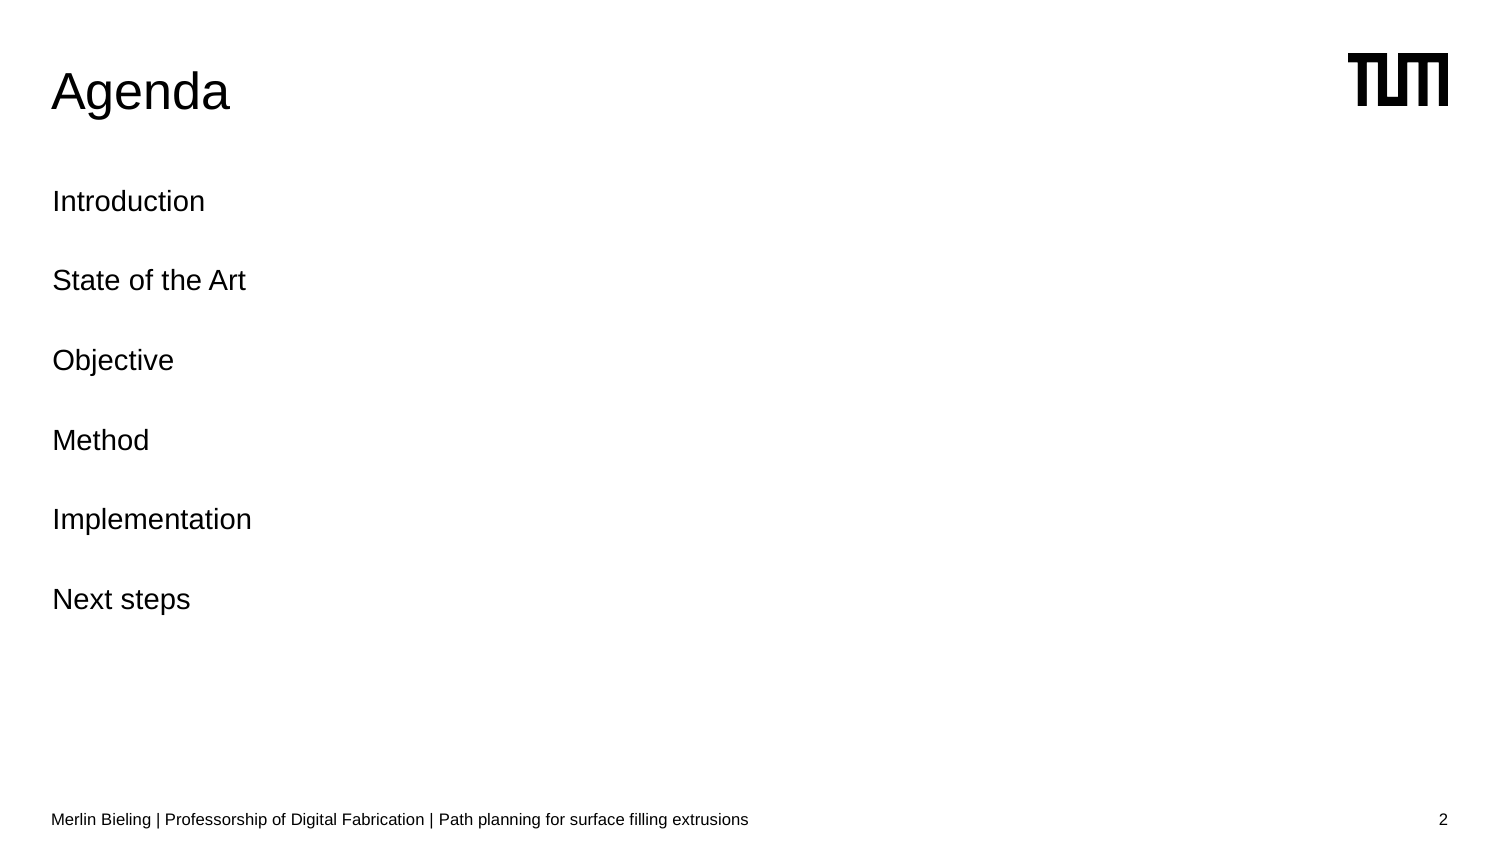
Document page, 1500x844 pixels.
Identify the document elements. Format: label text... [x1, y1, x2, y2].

slide_number 2 [1112, 796, 1448, 842]
title Agenda [50, 52, 1448, 116]
footer Merlin Bieling | Professorship of Digital Fabrication | Path planning for surface filling extrusions [51, 796, 1112, 842]
list Introduction State of the Art Objective Method Implementation Next steps [52, 176, 1449, 732]
